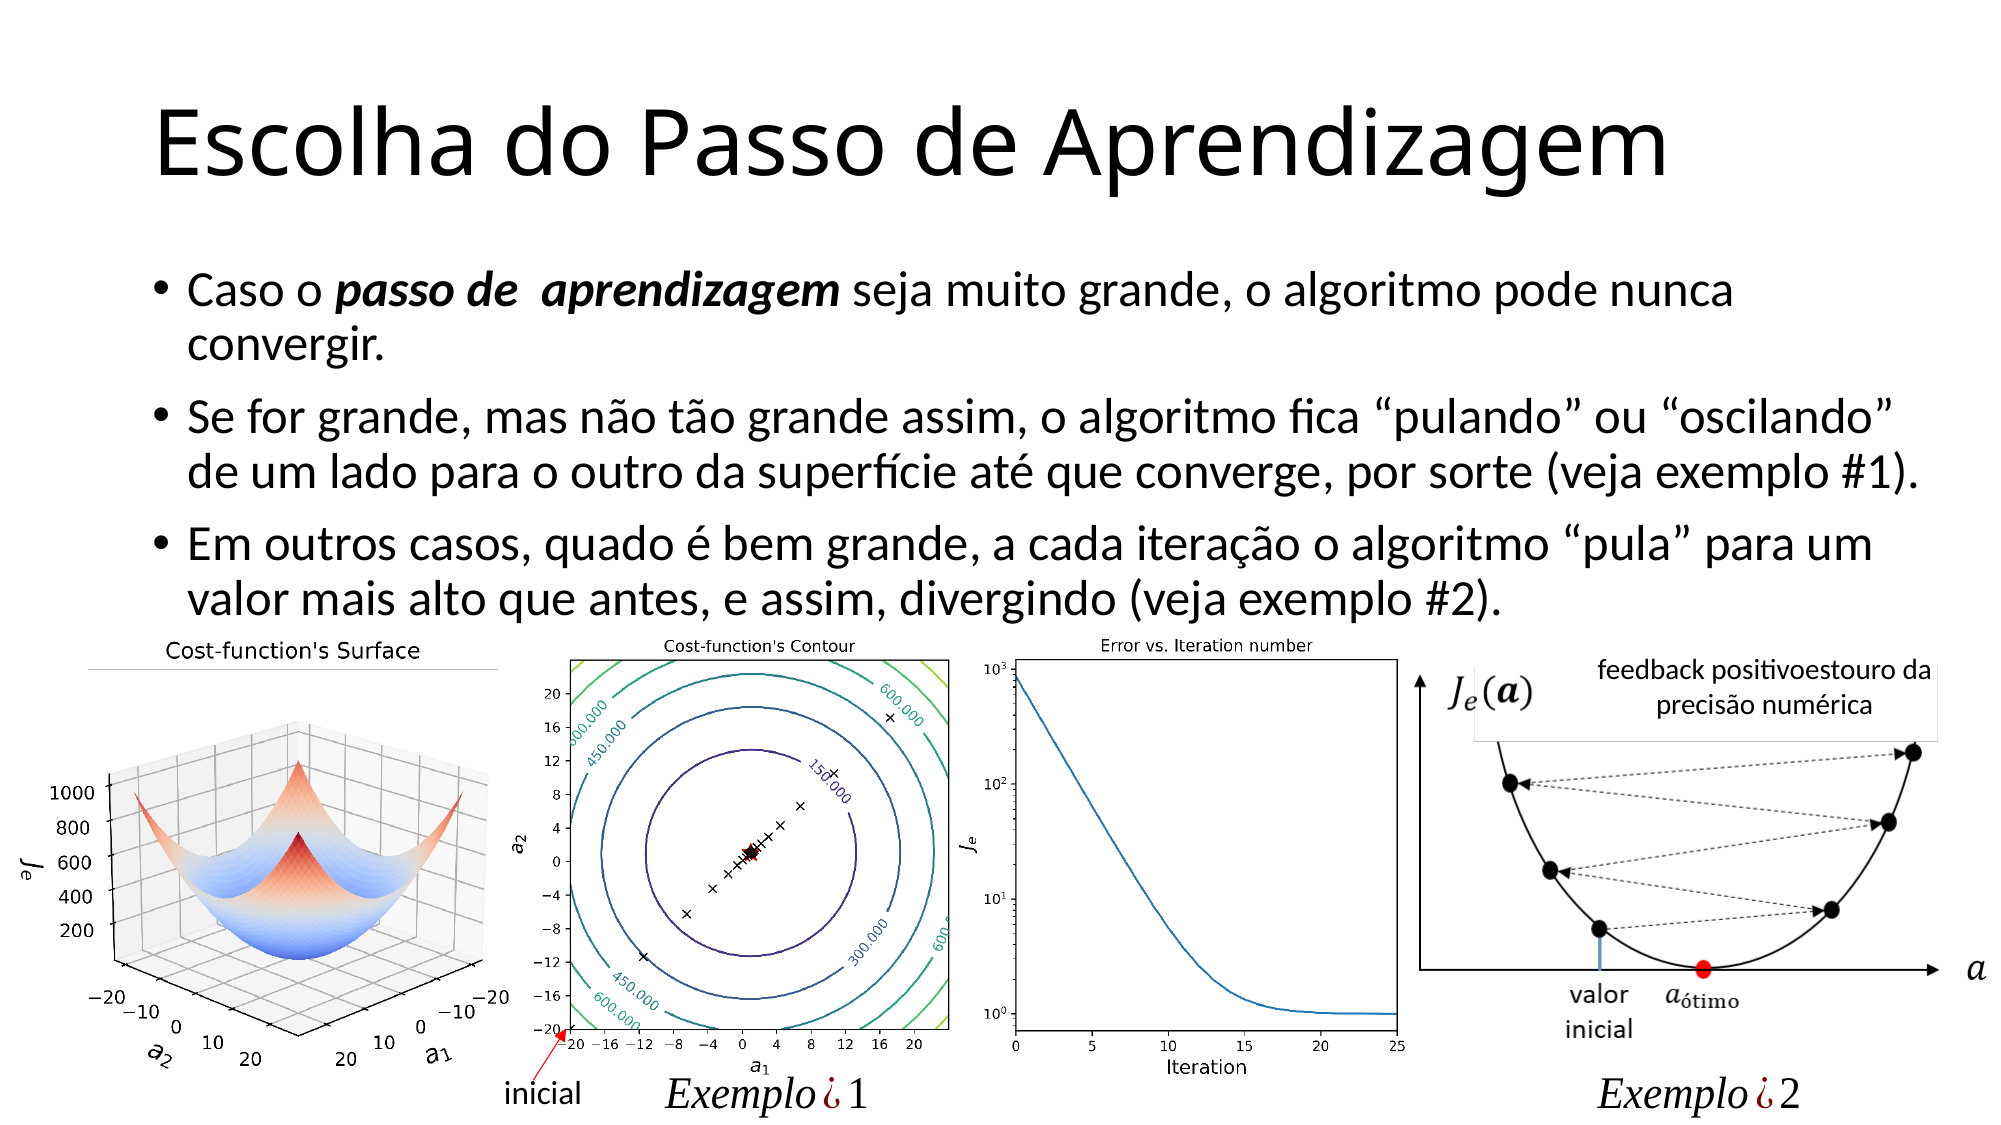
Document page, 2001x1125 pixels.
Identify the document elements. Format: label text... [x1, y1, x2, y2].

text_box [533, 1028, 567, 1081]
picture [15, 635, 951, 1078]
title Escolha do Passo de Aprendizagem [137, 37, 1863, 255]
picture [954, 635, 1990, 1078]
